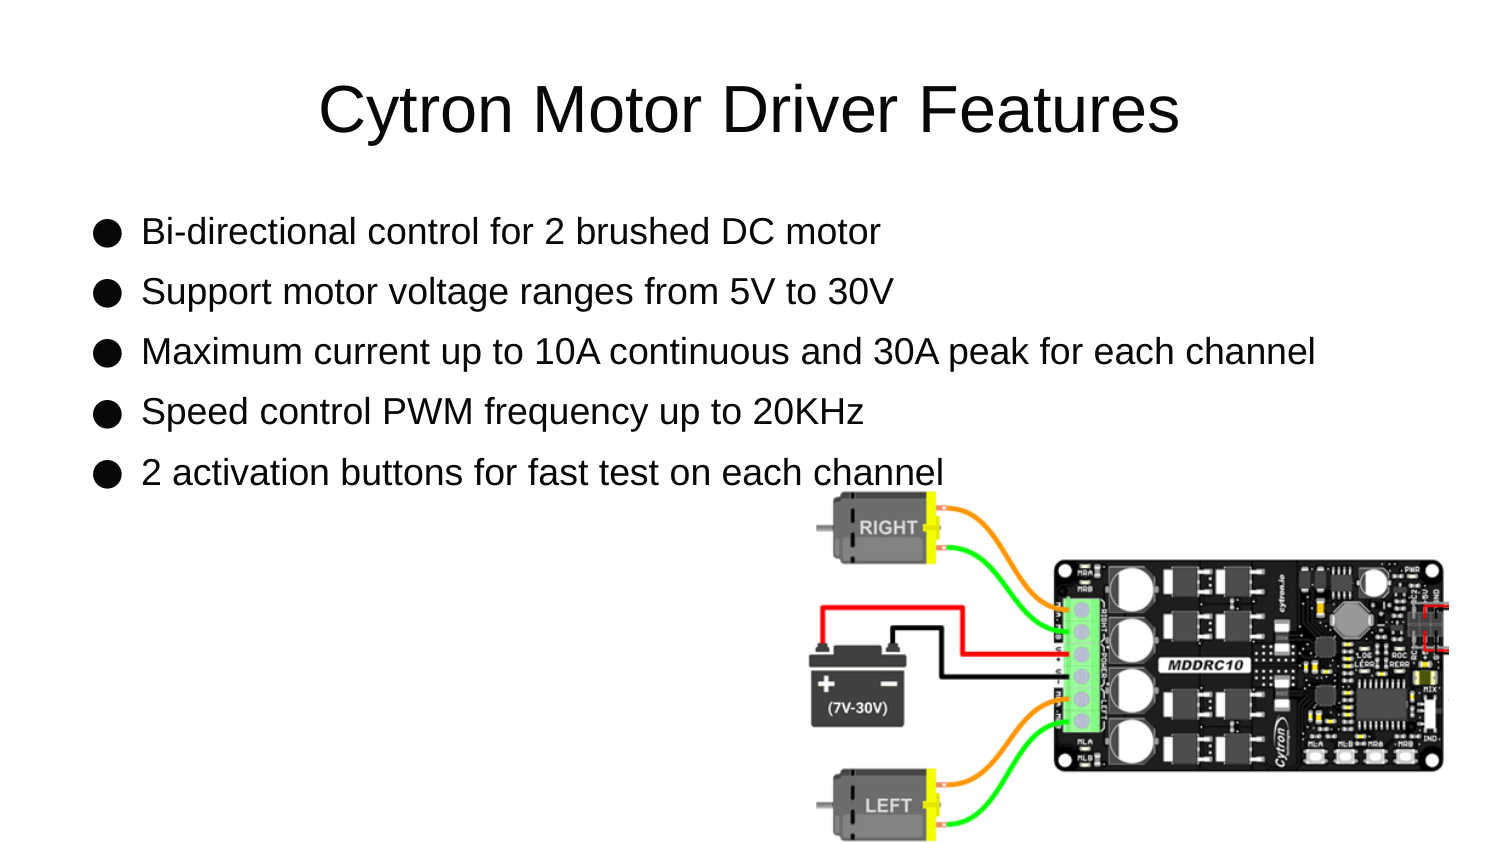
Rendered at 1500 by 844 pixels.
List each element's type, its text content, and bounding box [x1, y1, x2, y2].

title Cytron Motor Driver Features [29, 50, 1471, 145]
picture [807, 488, 1450, 844]
list Bi-directional control for 2 brushed DC motor Support motor voltage ranges from 5V to 30V Maximum current up to 10A continuous and 30A peak for each channel Speed control PWM frequency up to 20KHz 2 activation buttons for fast test on each channel [51, 189, 1449, 750]
